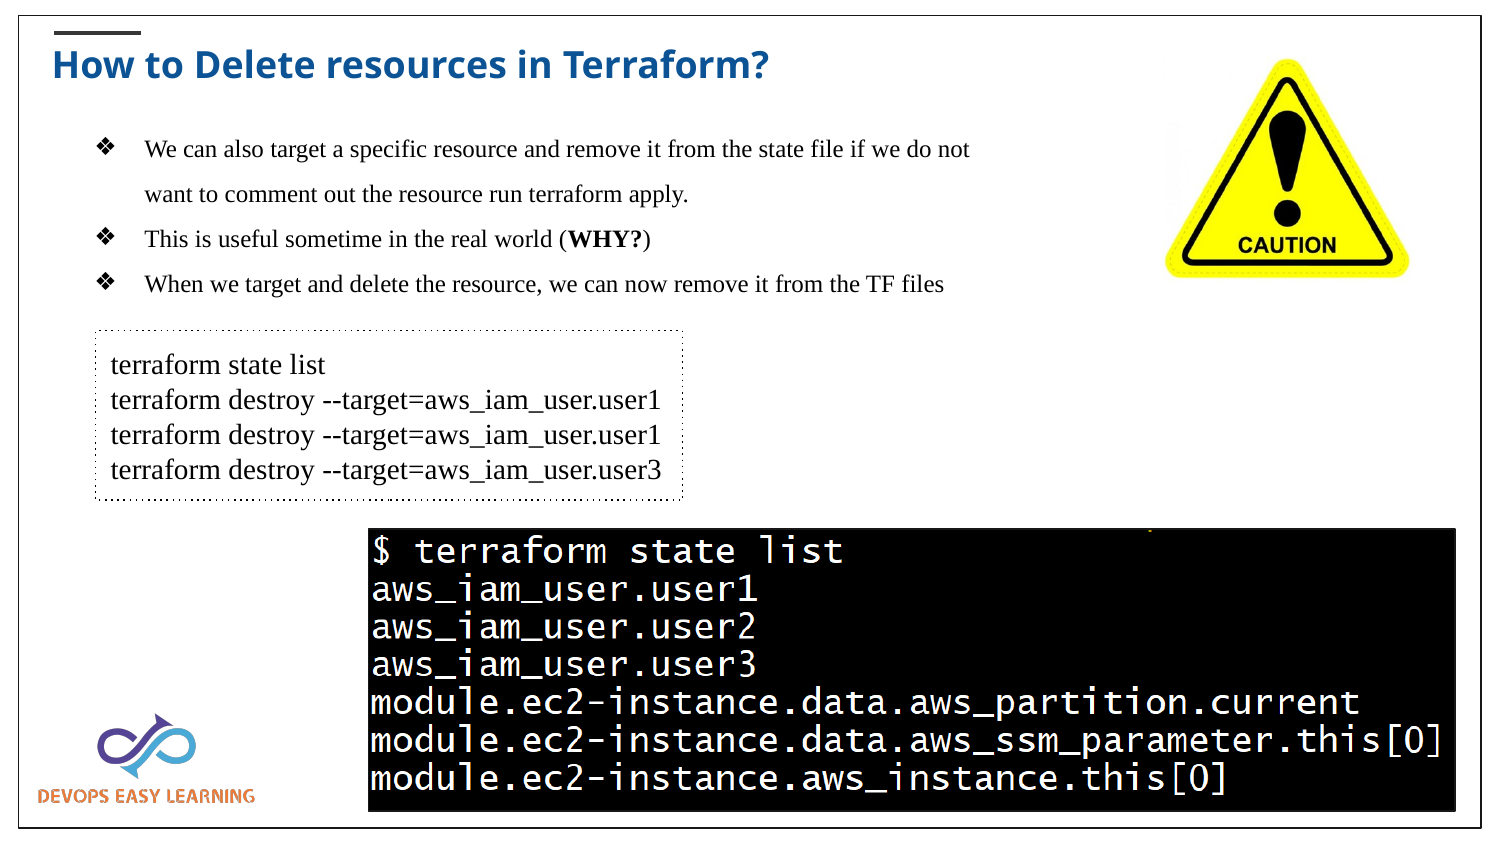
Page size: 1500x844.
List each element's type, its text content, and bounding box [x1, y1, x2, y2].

text_box [18, 15, 1482, 829]
text_box How to Delete resources in Terraform? [36, 33, 1220, 94]
picture [368, 529, 1455, 811]
picture [1161, 53, 1415, 289]
text_box terraform state list terraform destroy --target=aws_iam_user.user1 terraform destroy --target=aws_iam_user.user1 terraform destroy --target=aws_iam_user.user3 [95, 330, 683, 501]
picture [28, 703, 265, 822]
text_box We can also target a specific resource and remove it from the state file if we do not want to comment out the resource run terraform apply. This is useful sometime in the real world (WHY?) When we target and delete the resource, we can now remove it from the TF files [54, 102, 1008, 312]
